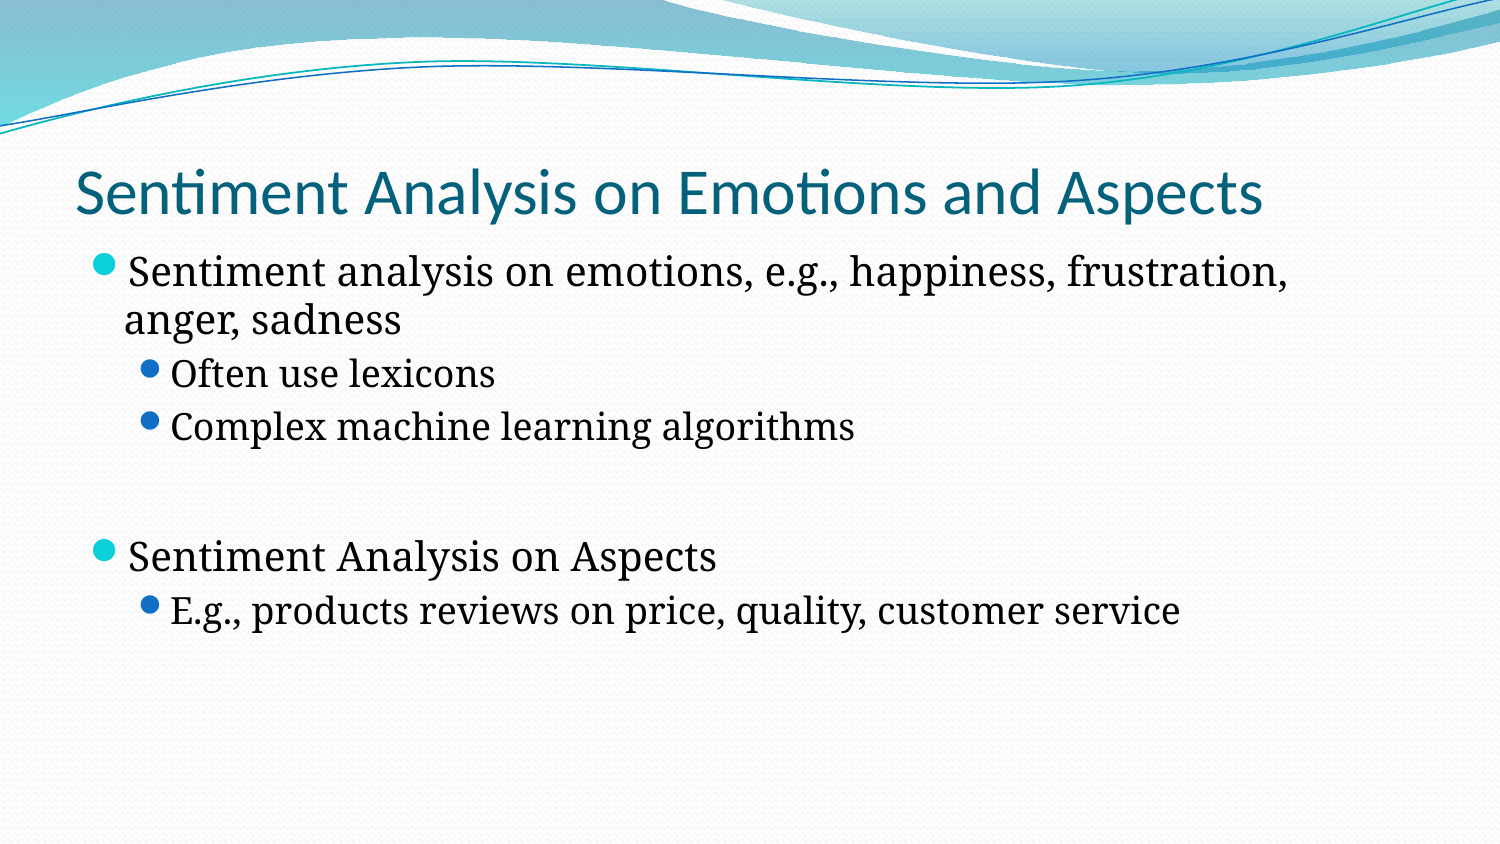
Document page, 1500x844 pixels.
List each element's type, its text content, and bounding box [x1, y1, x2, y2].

title Sentiment Analysis on Emotions and Aspects [75, 86, 1425, 228]
list Sentiment analysis on emotions, e.g., happiness, frustration, anger, sadness Often use lexicons Complex machine learning algorithms Sentiment Analysis on Aspects E.g., products reviews on price, quality, customer service [75, 238, 1400, 779]
